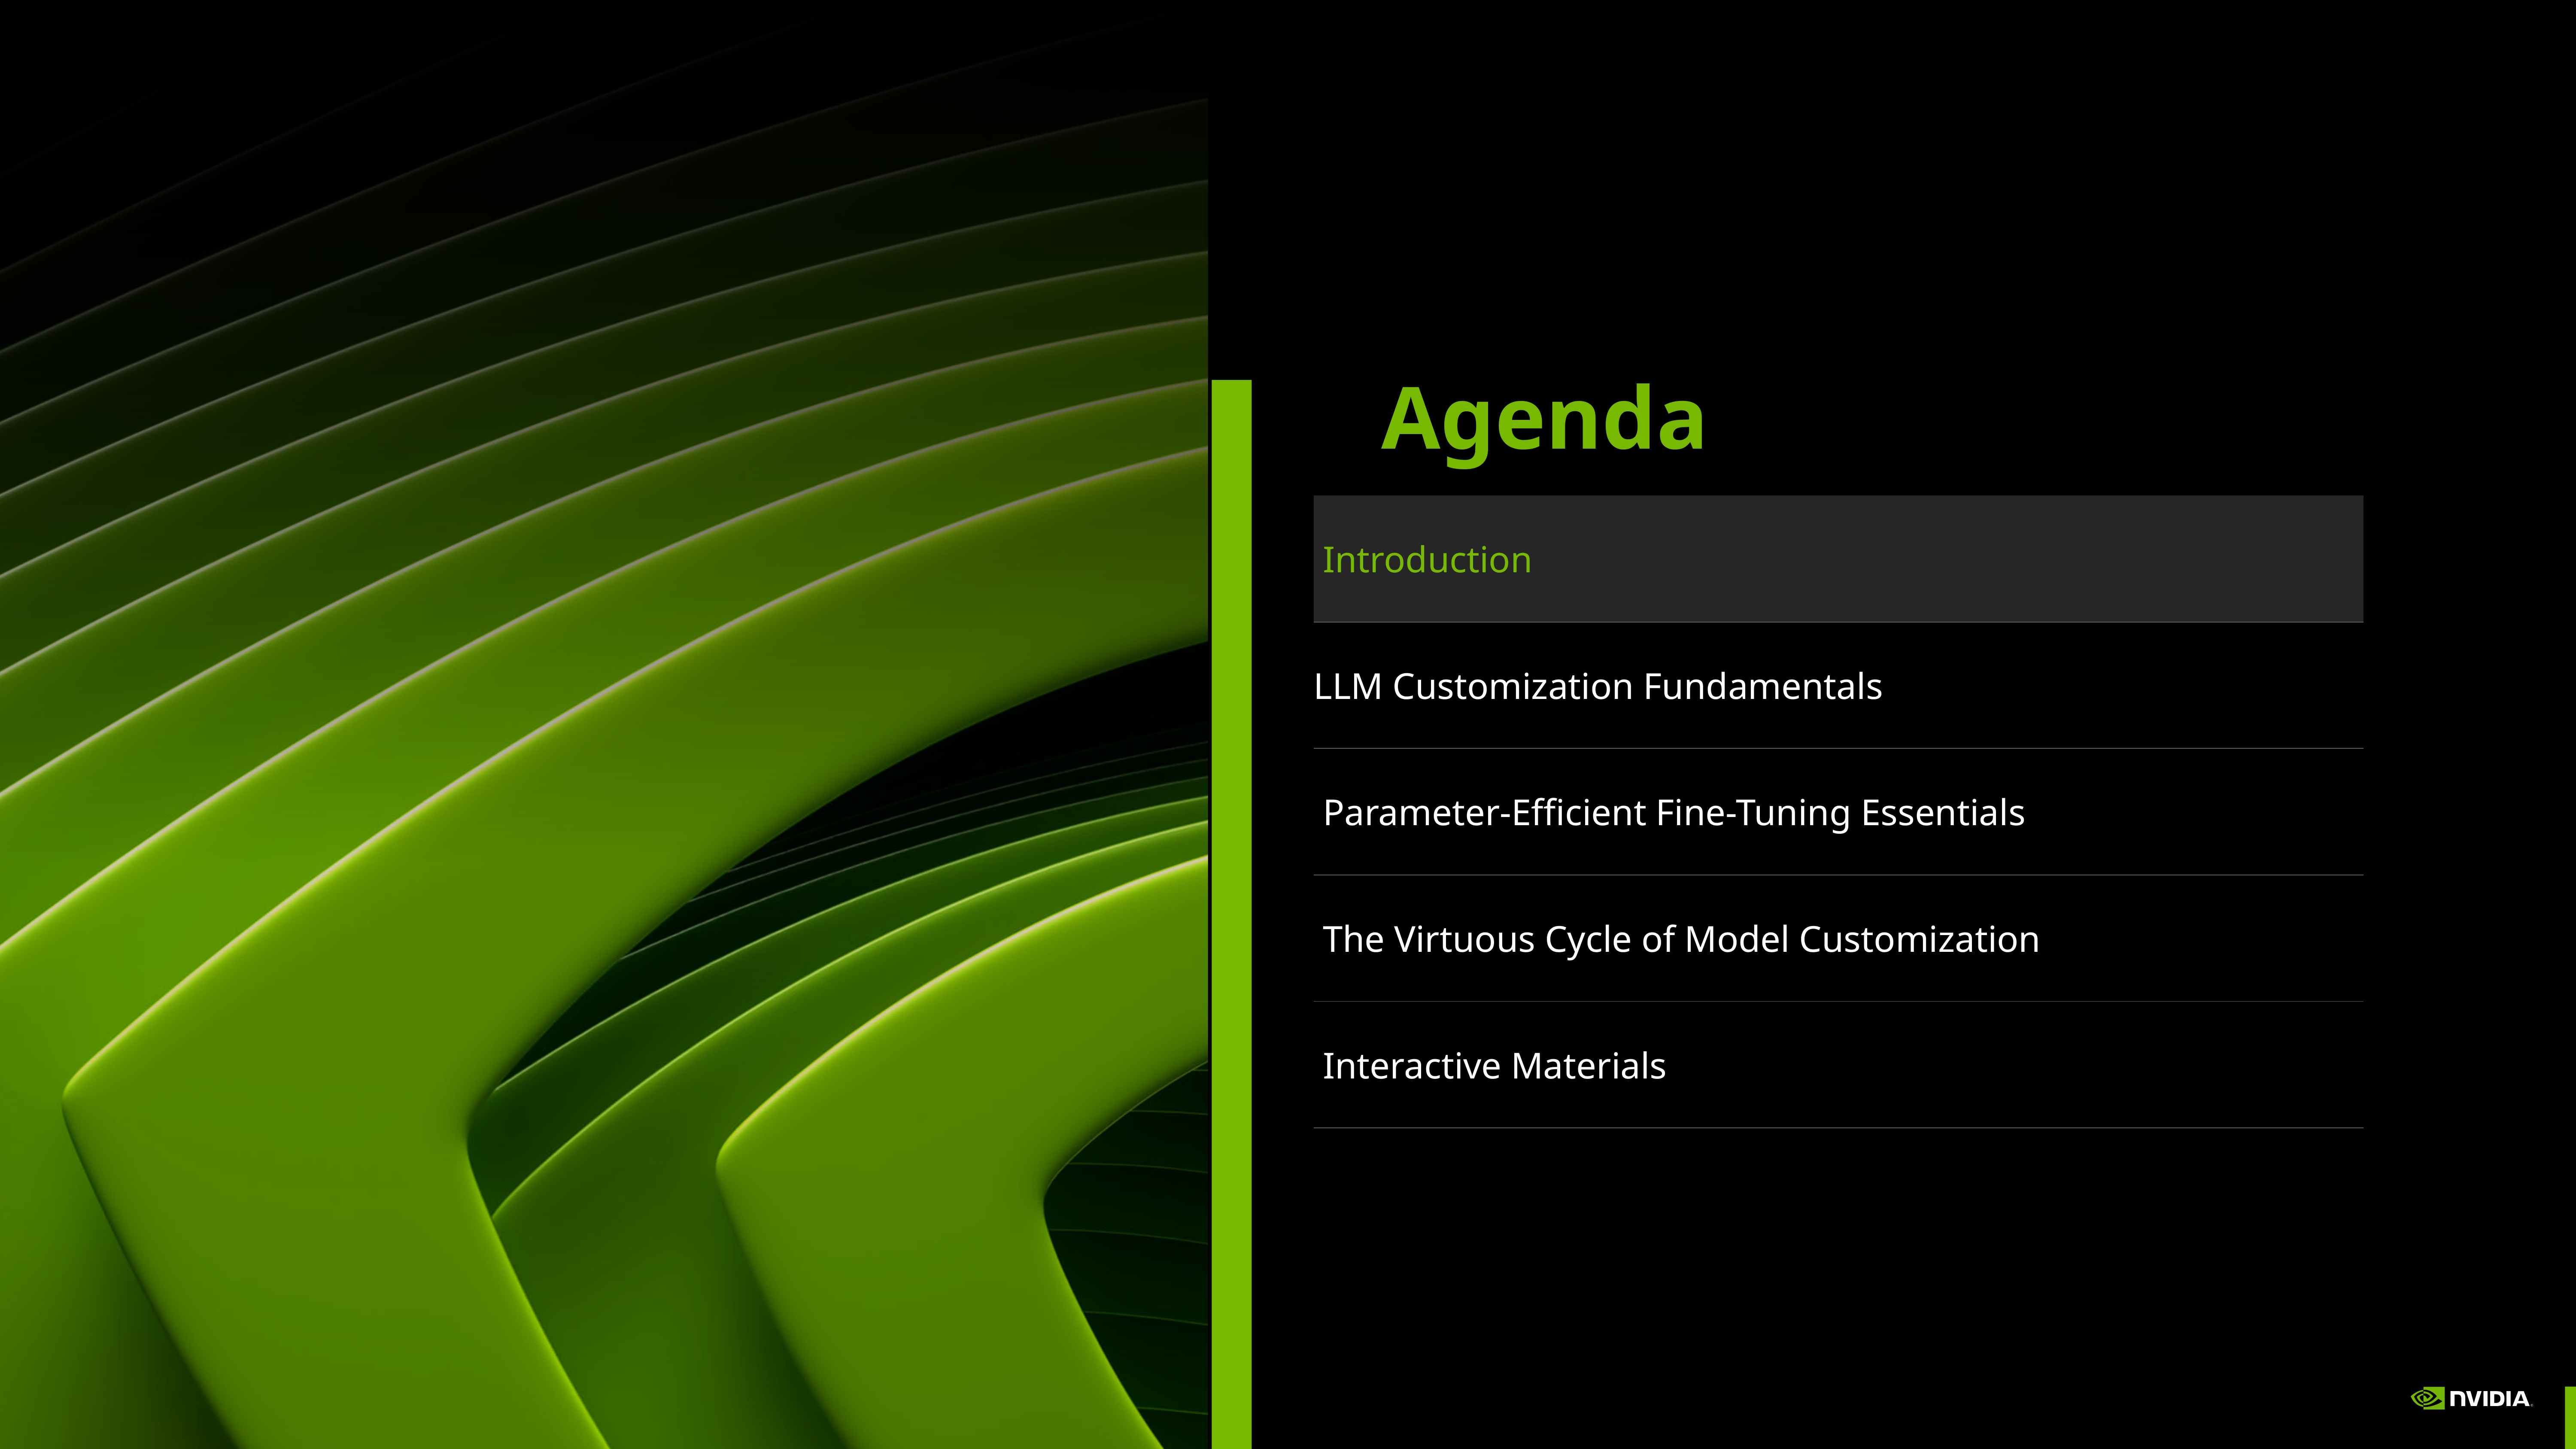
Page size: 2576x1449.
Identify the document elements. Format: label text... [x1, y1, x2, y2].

text_box Agenda [1375, 360, 2168, 469]
table_cell Parameter-Efficient Fine-Tuning Essentials [1314, 749, 2363, 875]
table_cell The Virtuous Cycle of Model Customization [1314, 875, 2363, 1001]
table_cell LLM Customization Fundamentals [1314, 623, 2363, 748]
table_header Introduction [1314, 495, 2363, 622]
picture [0, 211, 1208, 1449]
table_cell Interactive Materials [1314, 1002, 2363, 1127]
picture [2396, 1372, 2548, 1425]
